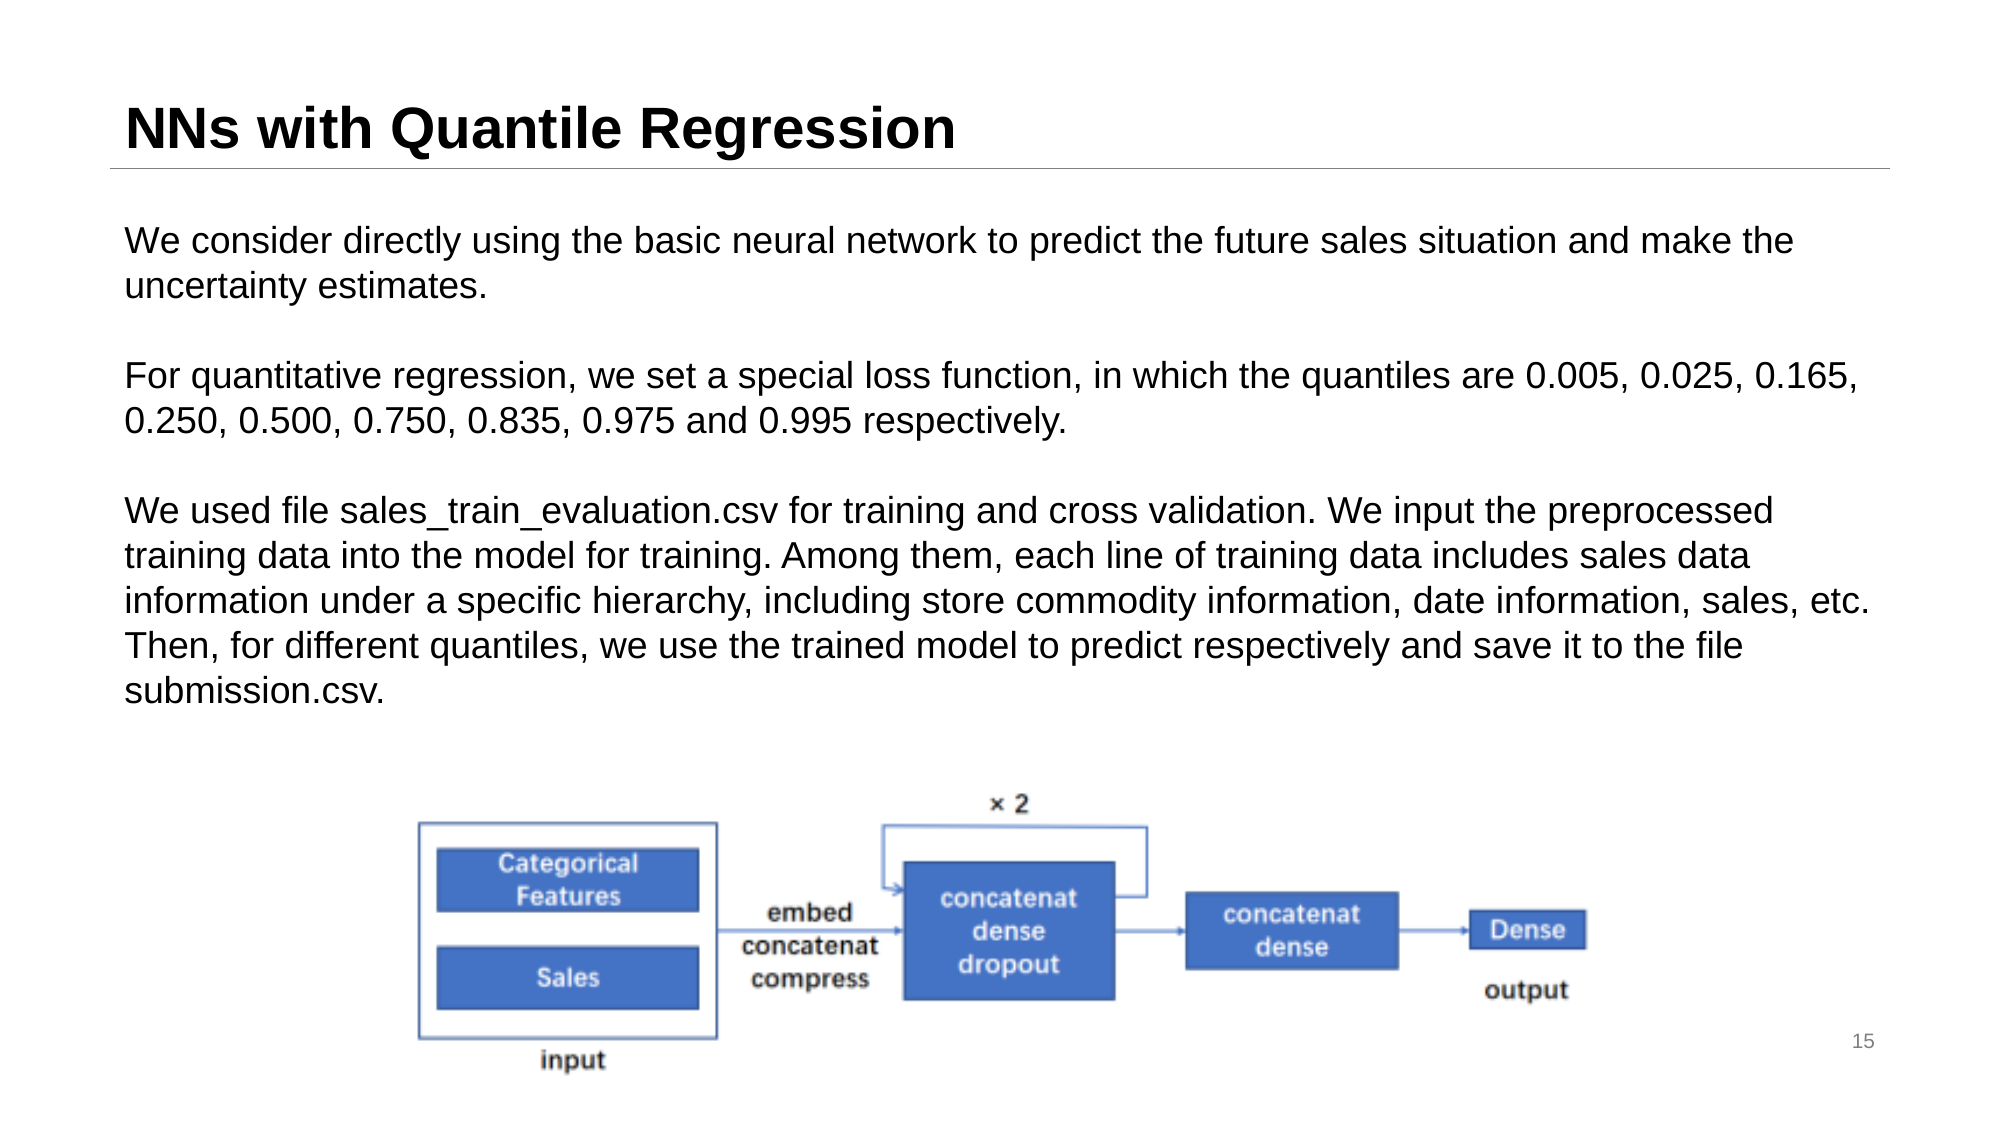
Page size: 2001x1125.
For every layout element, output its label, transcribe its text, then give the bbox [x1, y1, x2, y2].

picture [400, 734, 1600, 1099]
slide_number 15 [1600, 1023, 1890, 1058]
text_box We consider directly using the basic neural network to predict the future sales situation and make the uncertainty estimates. For quantitative regression, we set a special loss function, in which the quantiles are 0.005, 0.025, 0.165, 0.250, 0.500, 0.750, 0.835, 0.975 and 0.995 respectively. We used file sales_train_evaluation.csv for training and cross validation. We input the preprocessed training data into the model for training. Among them, each line of training data includes sales data information under a specific hierarchy, including store commodity information, date information, sales, etc. Then, for different quantiles, we use the trained model to predict respectively and save it to the file submission.csv. [109, 208, 1890, 718]
title NNs with Quantile Regression [109, 0, 1890, 169]
